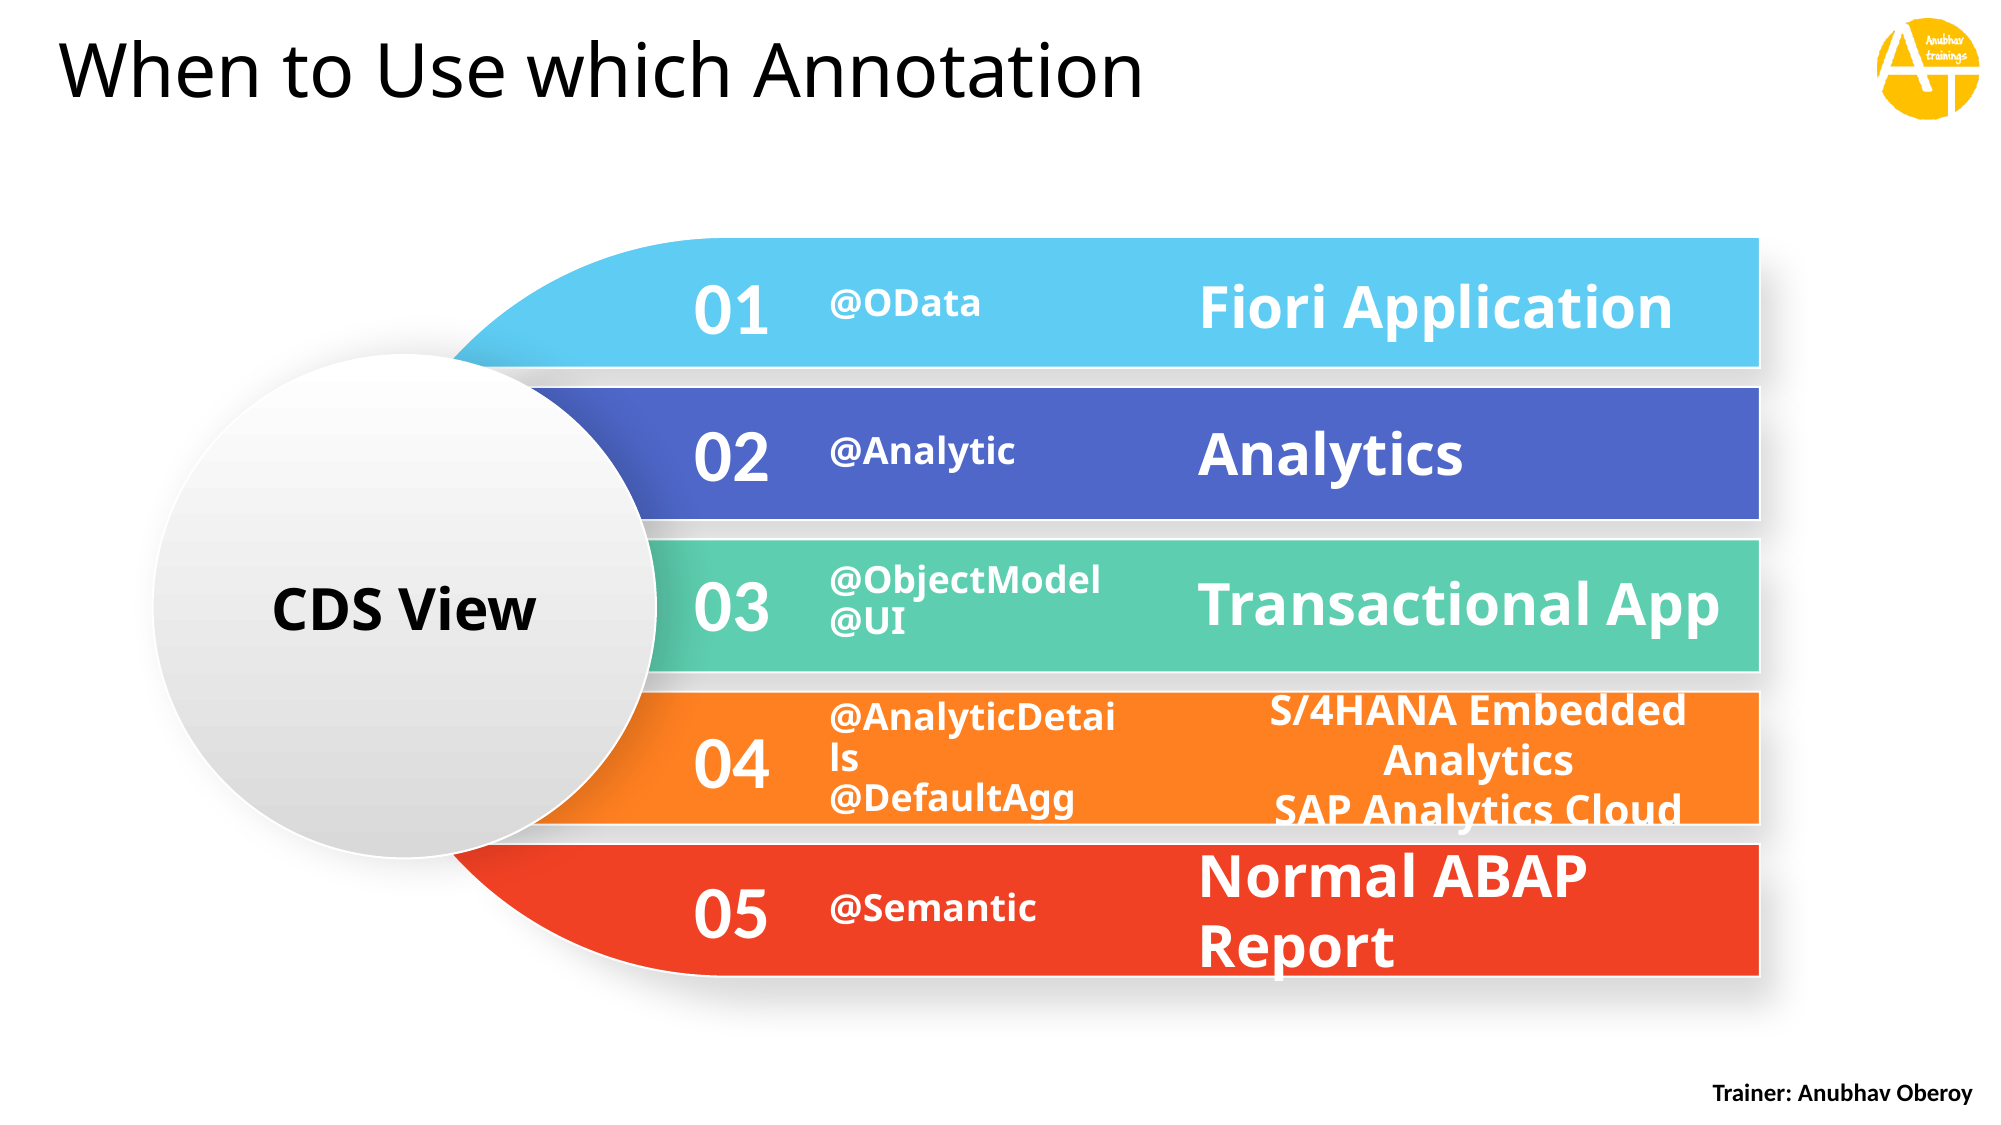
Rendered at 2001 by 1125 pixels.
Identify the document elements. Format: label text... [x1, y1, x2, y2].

text_box [42, 30, 1896, 148]
text_box [469, 235, 1761, 369]
footer Trainer: Anubhav Oberoy [1660, 1074, 2000, 1108]
text_box @Analytic [829, 432, 1119, 473]
text_box 04 [679, 705, 786, 811]
text_box When to Use which Annotation [44, 25, 1897, 143]
text_box Fiori Application [1198, 269, 1683, 340]
text_box Analytics [1198, 417, 1683, 488]
text_box 02 [679, 399, 786, 505]
text_box @Semantic [829, 888, 1119, 930]
picture [1866, 11, 1985, 128]
text_box 05 [679, 855, 786, 961]
text_box @OData [829, 284, 1119, 325]
text_box CDS View [151, 354, 657, 860]
text_box [583, 690, 1197, 826]
text_box 01 [679, 251, 786, 357]
text_box S/4HANA Embedded Analytics SAP Analytics Cloud [1197, 683, 1760, 834]
text_box @AnalyticDetails @DefaultAgg [829, 698, 1119, 820]
text_box Normal ABAP Report [1197, 838, 1760, 979]
text_box Transactional App [1197, 566, 1760, 637]
text_box [468, 842, 1197, 978]
text_box 03 [679, 548, 786, 654]
text_box [580, 385, 1761, 522]
text_box @ObjectModel @UI [829, 561, 1119, 643]
text_box [687, 538, 1761, 674]
